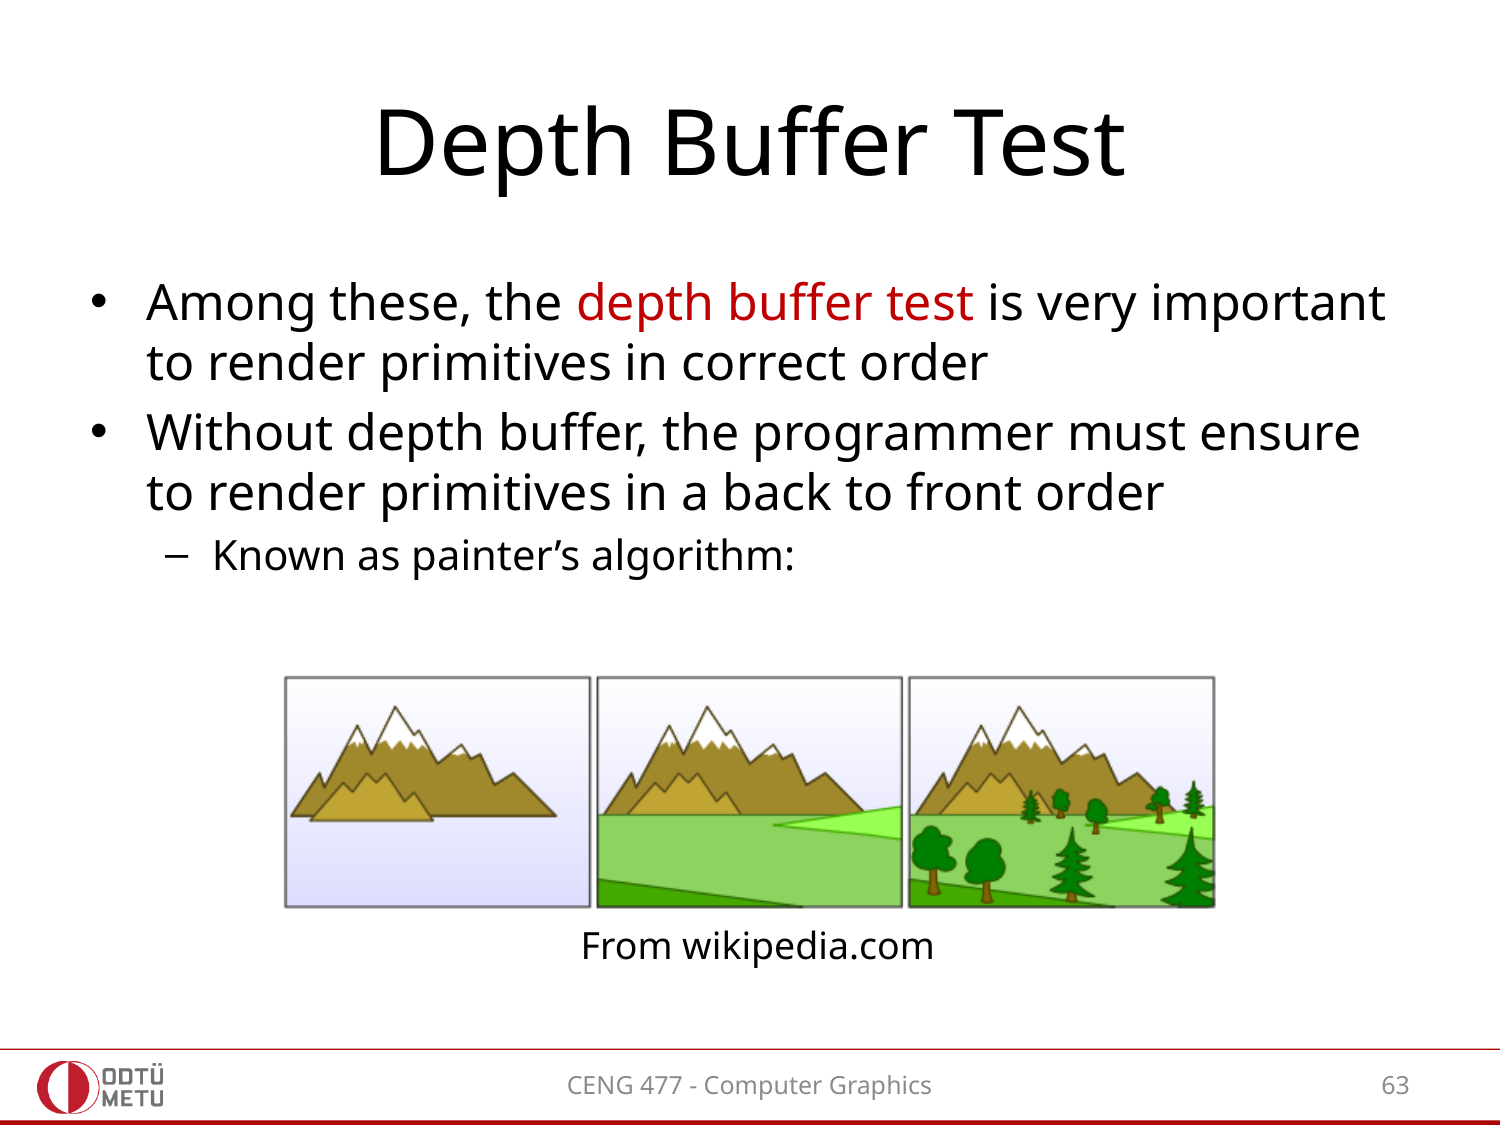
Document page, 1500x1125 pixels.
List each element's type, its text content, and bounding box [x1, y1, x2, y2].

list Among these, the depth buffer test is very important to render primitives in correct order Without depth buffer, the programmer must ensure to render primitives in a back to front order Known as painter’s algorithm: [75, 262, 1425, 1005]
text_box From wikipedia.com [565, 924, 950, 975]
picture [37, 1061, 163, 1114]
title Depth Buffer Test [75, 45, 1425, 233]
footer CENG 477 - Computer Graphics [512, 1056, 988, 1117]
picture [277, 670, 1223, 915]
slide_number 63 [1074, 1056, 1425, 1117]
